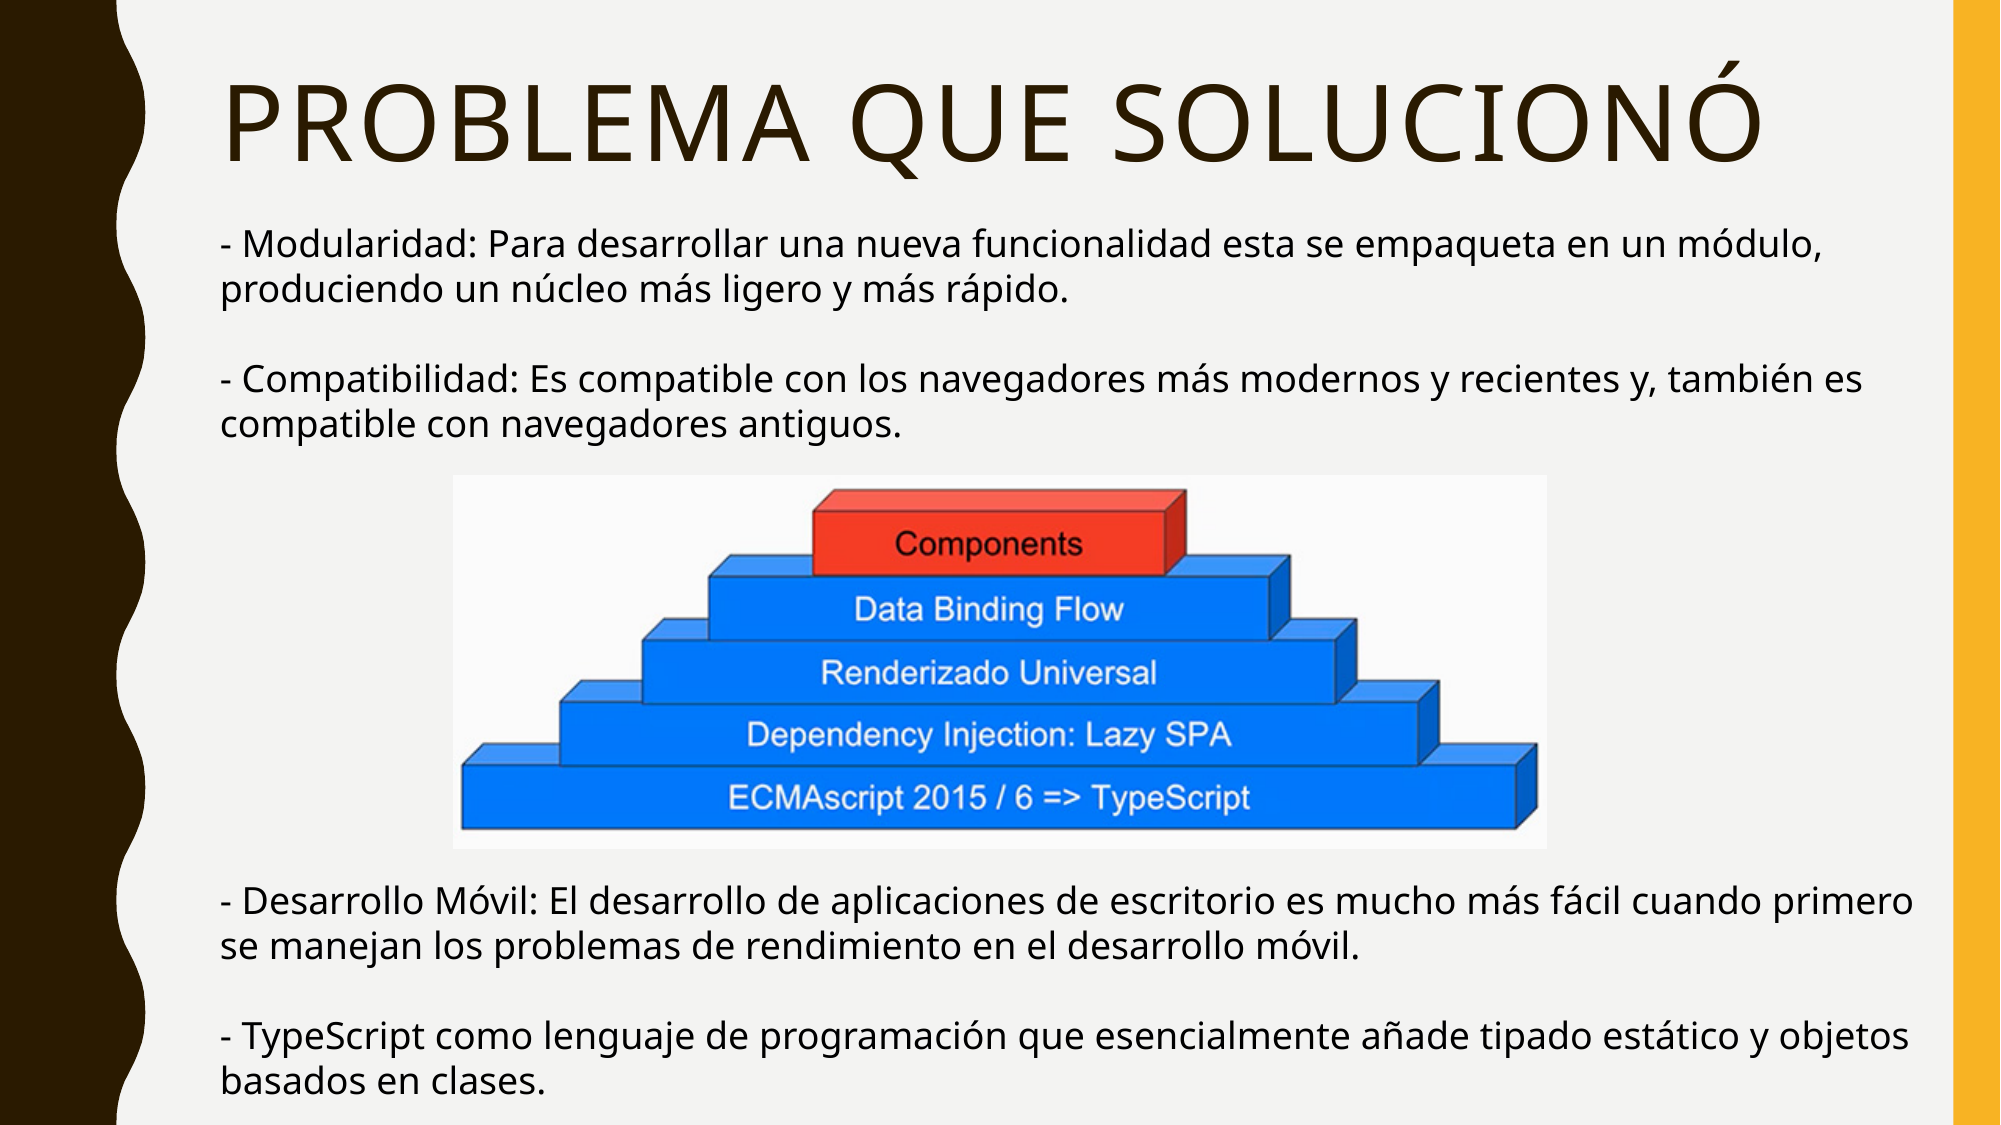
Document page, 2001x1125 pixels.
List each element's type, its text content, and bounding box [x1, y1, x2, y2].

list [453, 475, 1547, 849]
text_box - Desarrollo Móvil: El desarrollo de aplicaciones de escritorio es mucho más fácil cuando primero se manejan los problemas de rendimiento en el desarrollo móvil. - TypeScript como lenguaje de programación que esencialmente añade tipado estático y objetos basados en clases. [205, 870, 1949, 1110]
text_box - Modularidad: Para desarrollar una nueva funcionalidad esta se empaqueta en un módulo, produciendo un núcleo más ligero y más rápido. - Compatibilidad: Es compatible con los navegadores más modernos y recientes y, también es compatible con navegadores antiguos. [205, 213, 1980, 453]
title Problema que solucionó [205, 62, 1875, 210]
